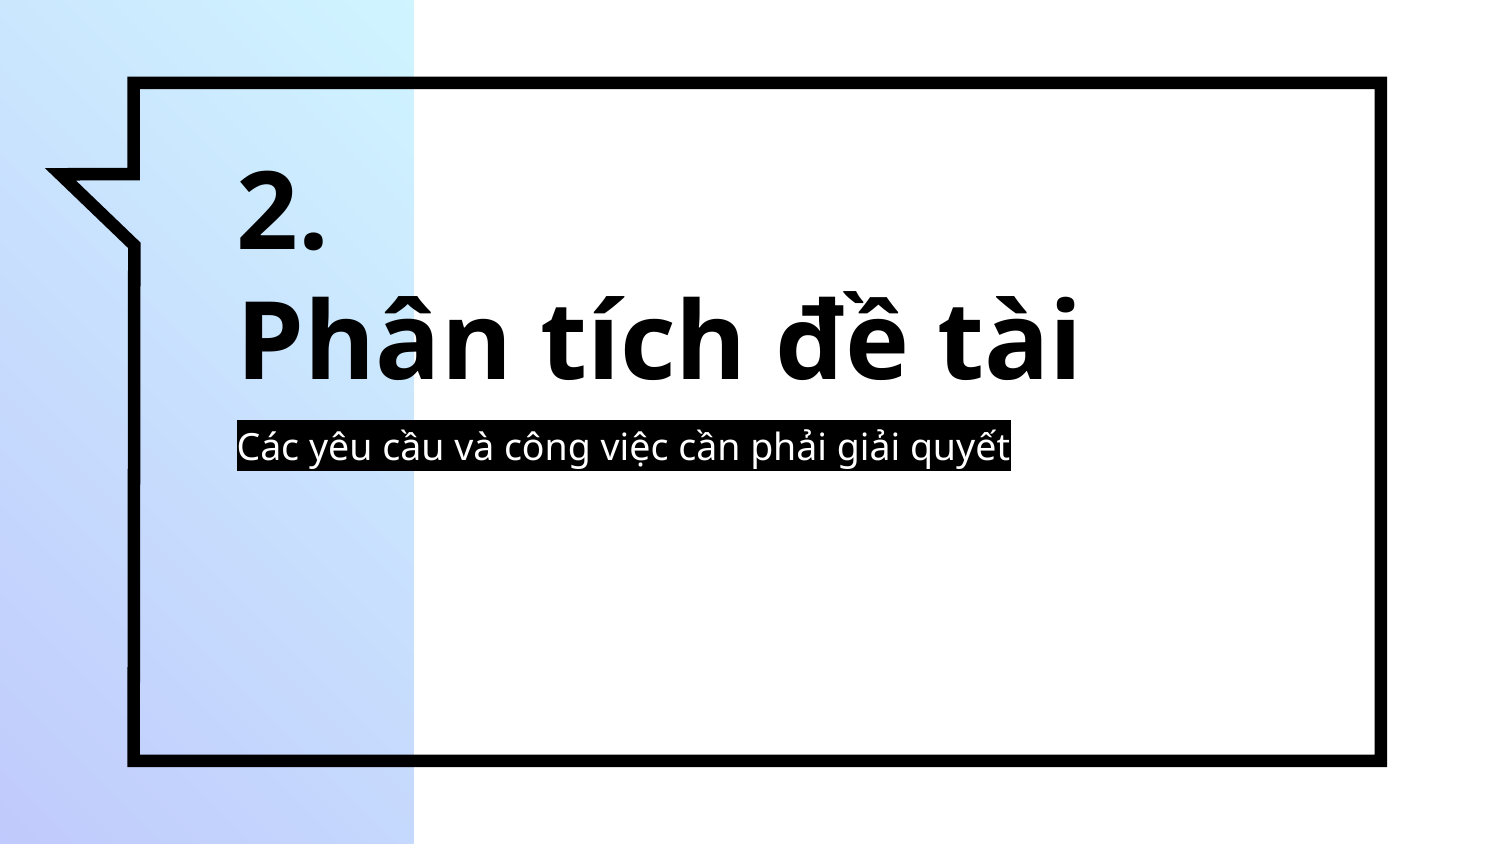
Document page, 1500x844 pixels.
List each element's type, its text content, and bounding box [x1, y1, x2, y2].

title 2. Phân tích đề tài [221, 126, 1179, 317]
subtitle Các yêu cầu và công việc cần phải giải quyết [221, 407, 1179, 537]
